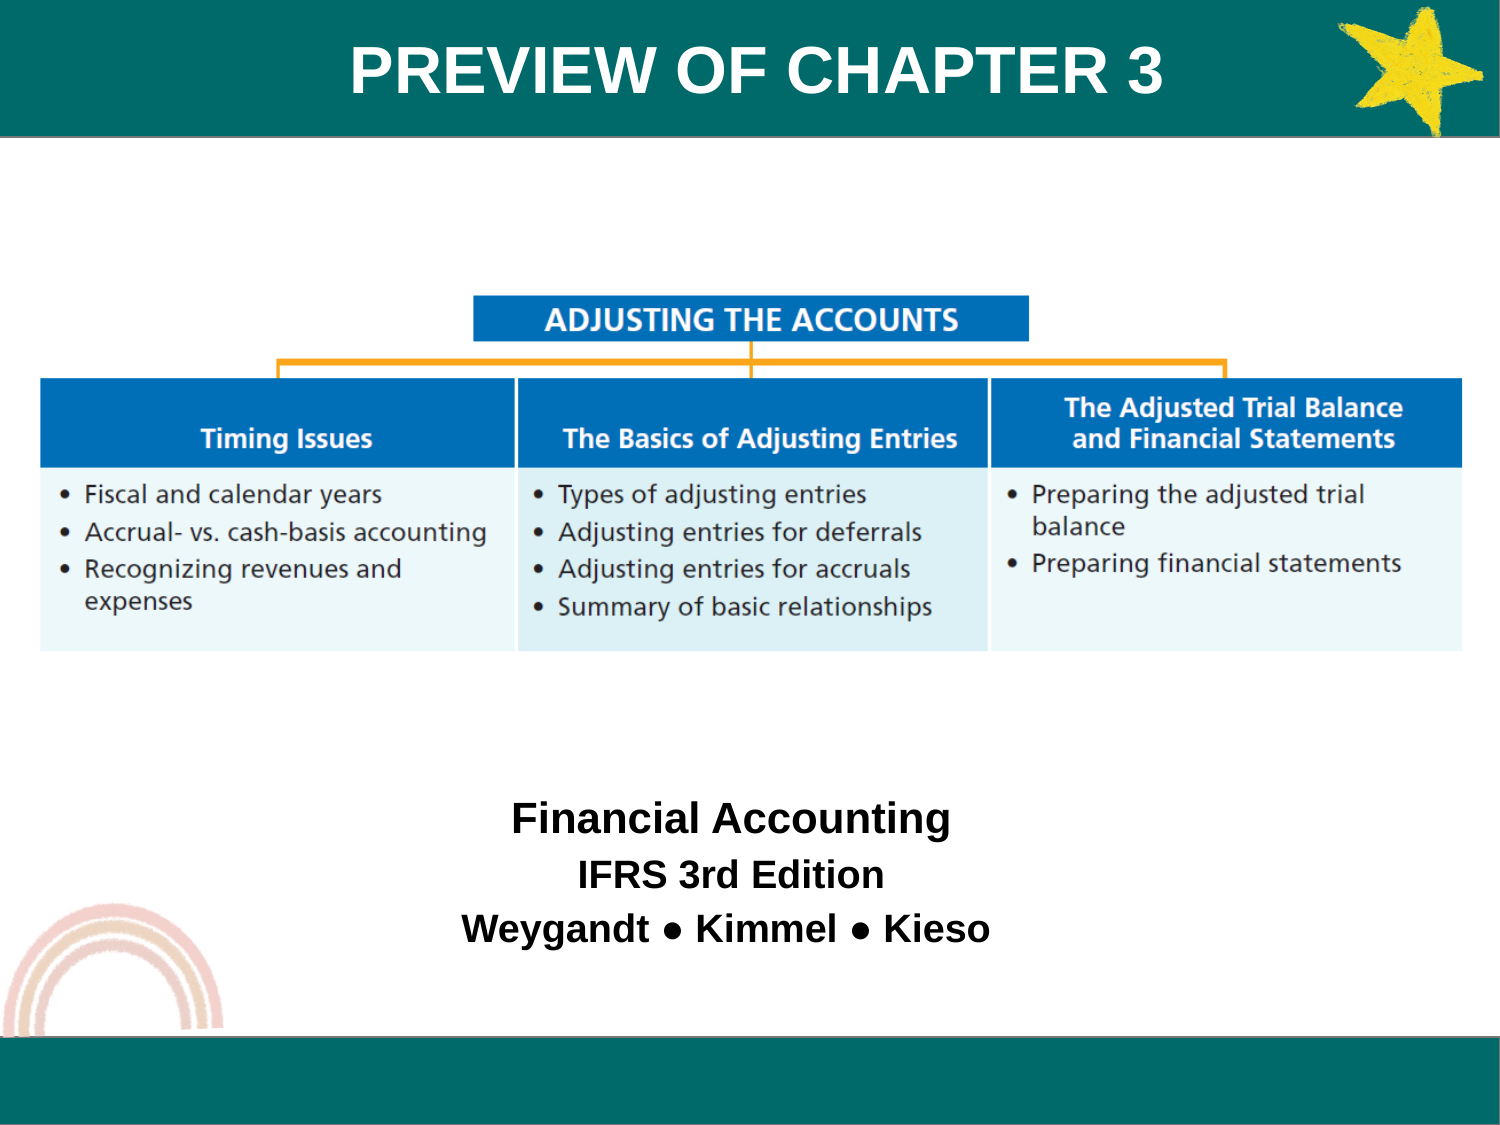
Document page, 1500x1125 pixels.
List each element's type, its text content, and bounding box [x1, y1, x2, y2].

picture [0, 896, 226, 1038]
picture [1337, 5, 1485, 138]
text_box PREVIEW OF CHAPTER 3 [0, 0, 1500, 138]
picture [37, 290, 1469, 657]
text_box [0, 1037, 1500, 1125]
text_box Financial Accounting IFRS 3rd Edition Weygandt ● Kimmel ● Kieso [362, 774, 1101, 958]
